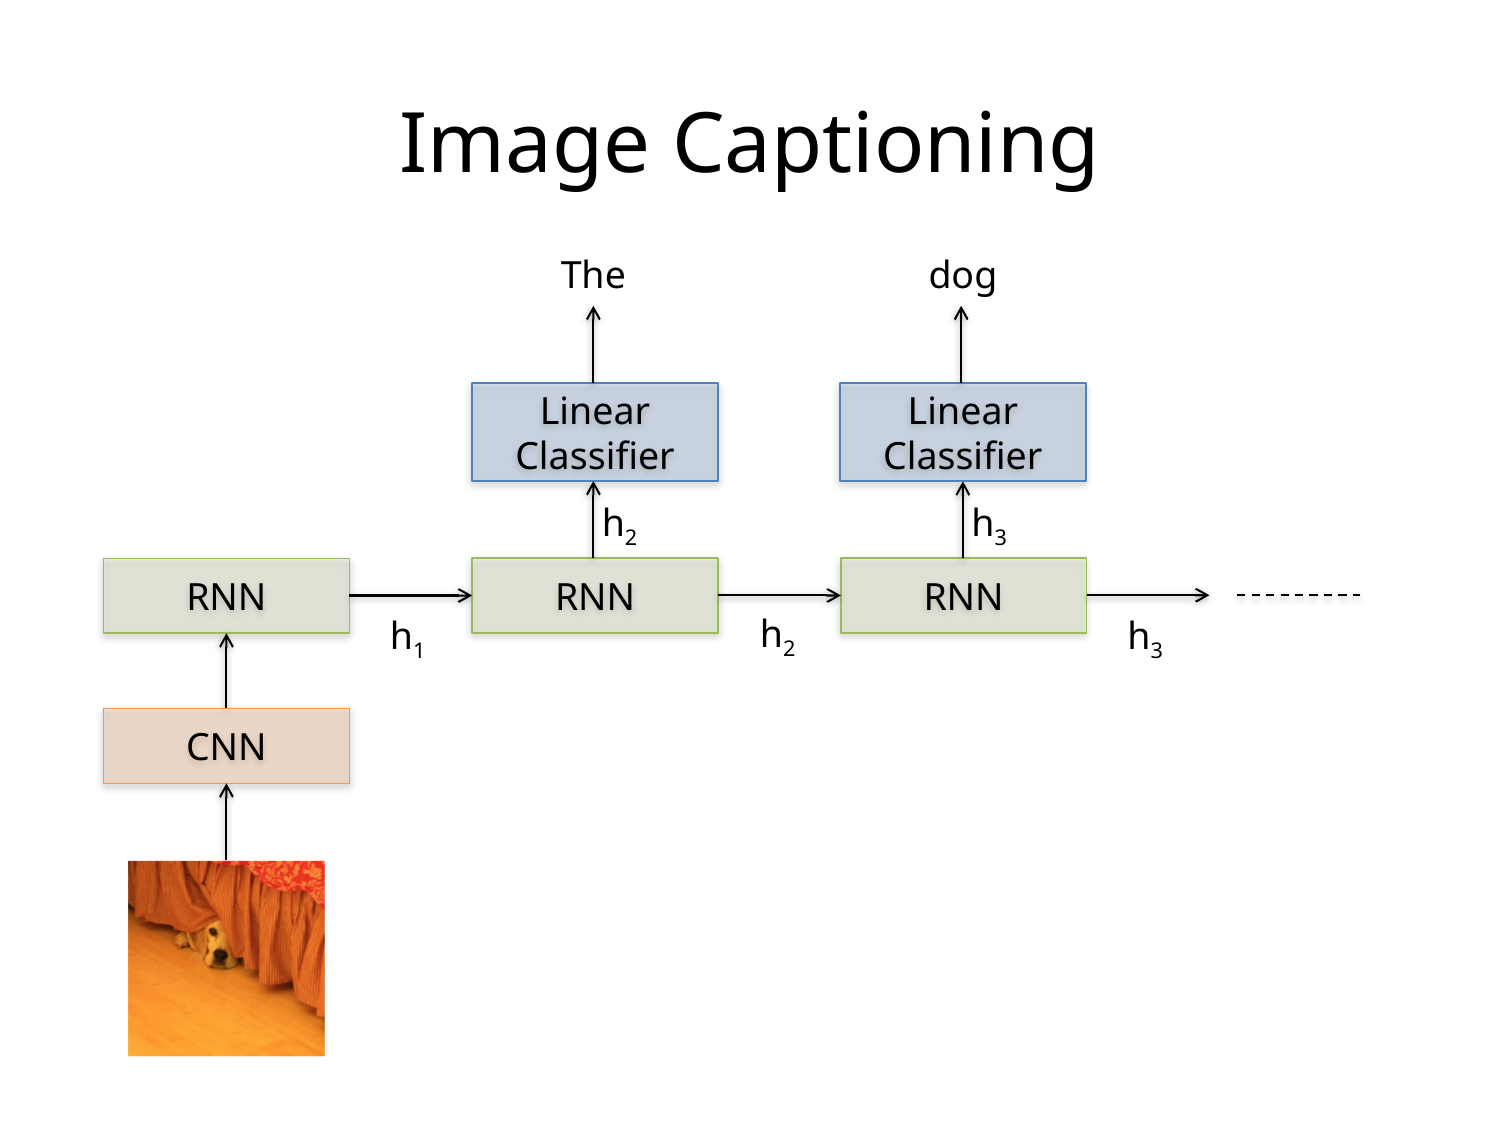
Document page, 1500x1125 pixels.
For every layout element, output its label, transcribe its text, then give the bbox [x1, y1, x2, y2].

text_box [1236, 596, 1361, 603]
text_box The [545, 243, 641, 303]
text_box h2 [744, 604, 811, 669]
text_box Linear Classifier [839, 382, 1087, 482]
text_box h3 [1112, 604, 1179, 671]
text_box RNN [840, 557, 1087, 634]
text_box h1 [374, 604, 441, 671]
text_box RNN [471, 557, 719, 634]
title Image Captioning [75, 45, 1425, 233]
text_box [958, 558, 967, 563]
text_box [80, 233, 1424, 943]
text_box h2 [598, 491, 653, 558]
text_box [585, 308, 591, 382]
text_box h3 [968, 491, 1022, 558]
text_box CNN [103, 708, 350, 784]
picture [128, 860, 325, 1057]
text_box Linear Classifier [471, 382, 719, 482]
text_box dog [913, 243, 1013, 303]
